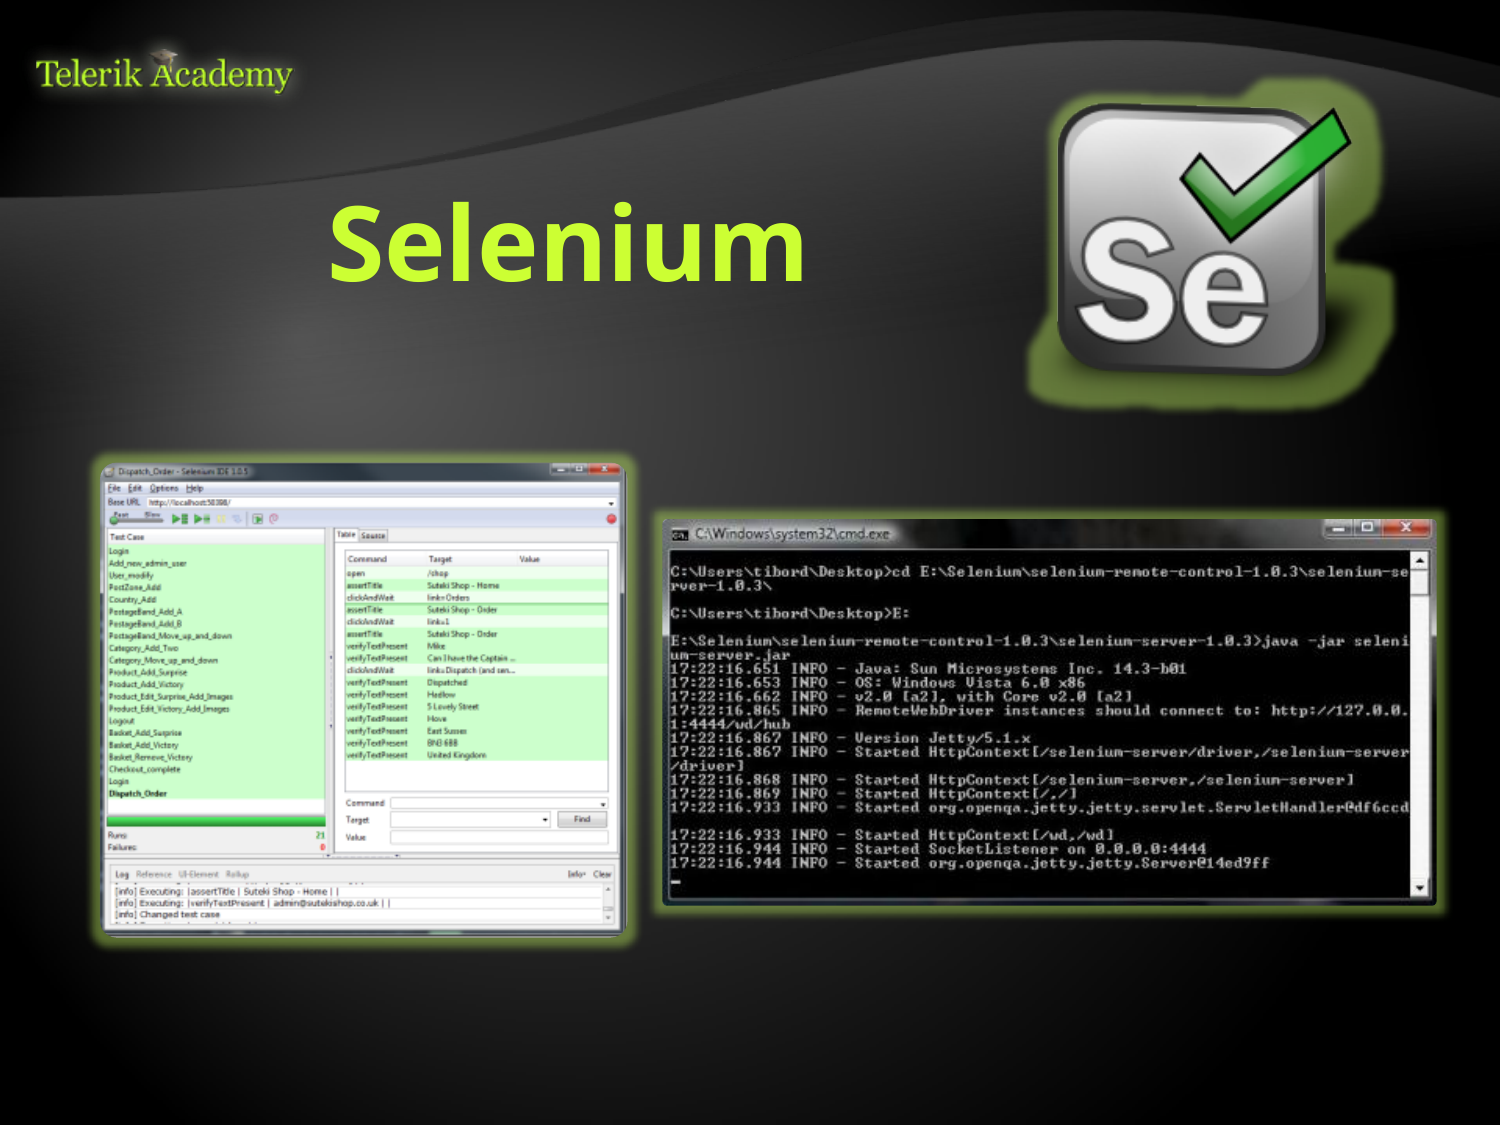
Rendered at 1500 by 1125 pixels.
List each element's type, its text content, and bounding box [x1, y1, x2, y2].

title Selenium [62, 187, 1027, 300]
picture [0, 0, 1500, 1125]
